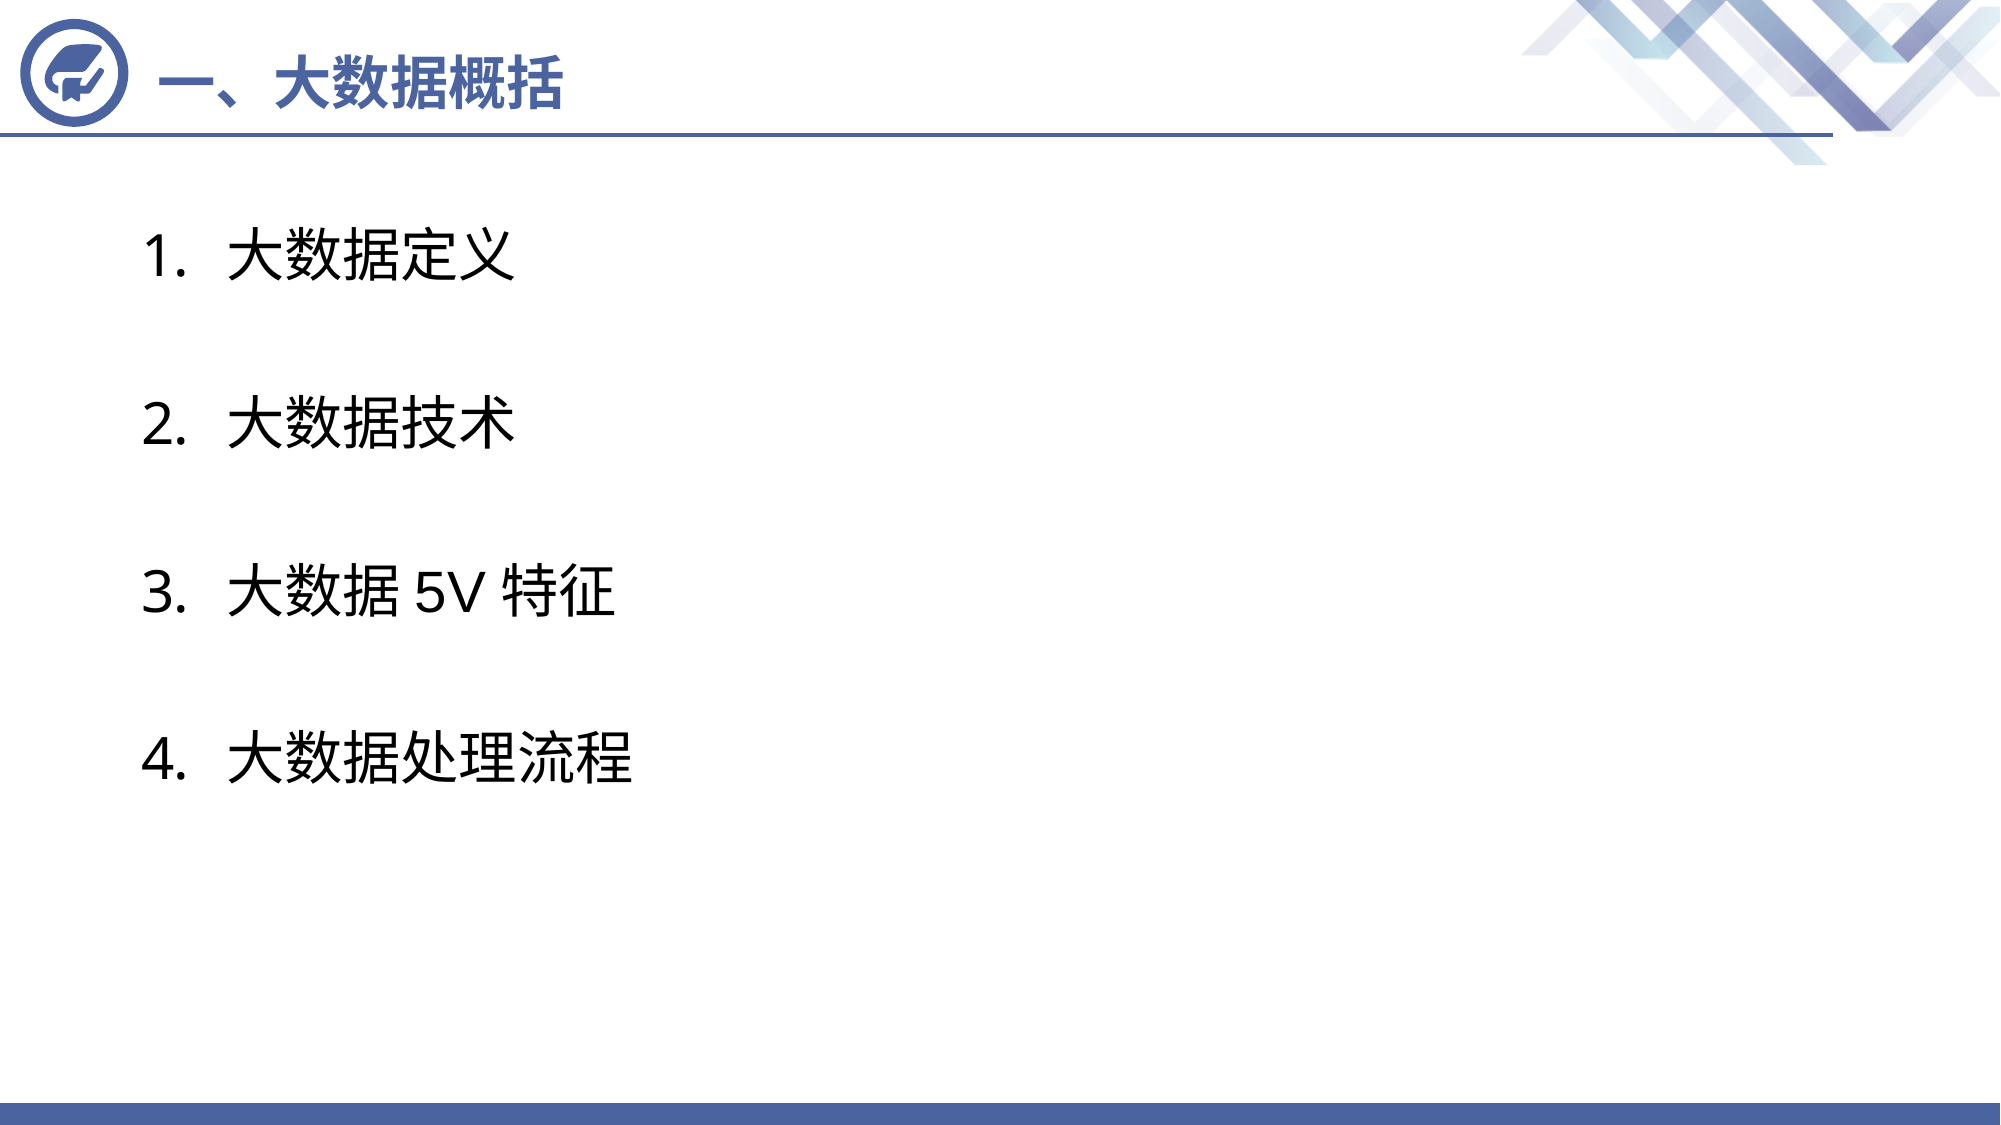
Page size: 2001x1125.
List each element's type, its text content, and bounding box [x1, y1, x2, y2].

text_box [21, 20, 127, 126]
text_box 一、大数据概括 [142, 4, 888, 124]
text_box 大数据定义 大数据技术 大数据5V特征 大数据处理流程 加标题 [126, 219, 1790, 954]
picture [1412, 0, 2000, 166]
text_box [0, 1102, 2000, 1125]
